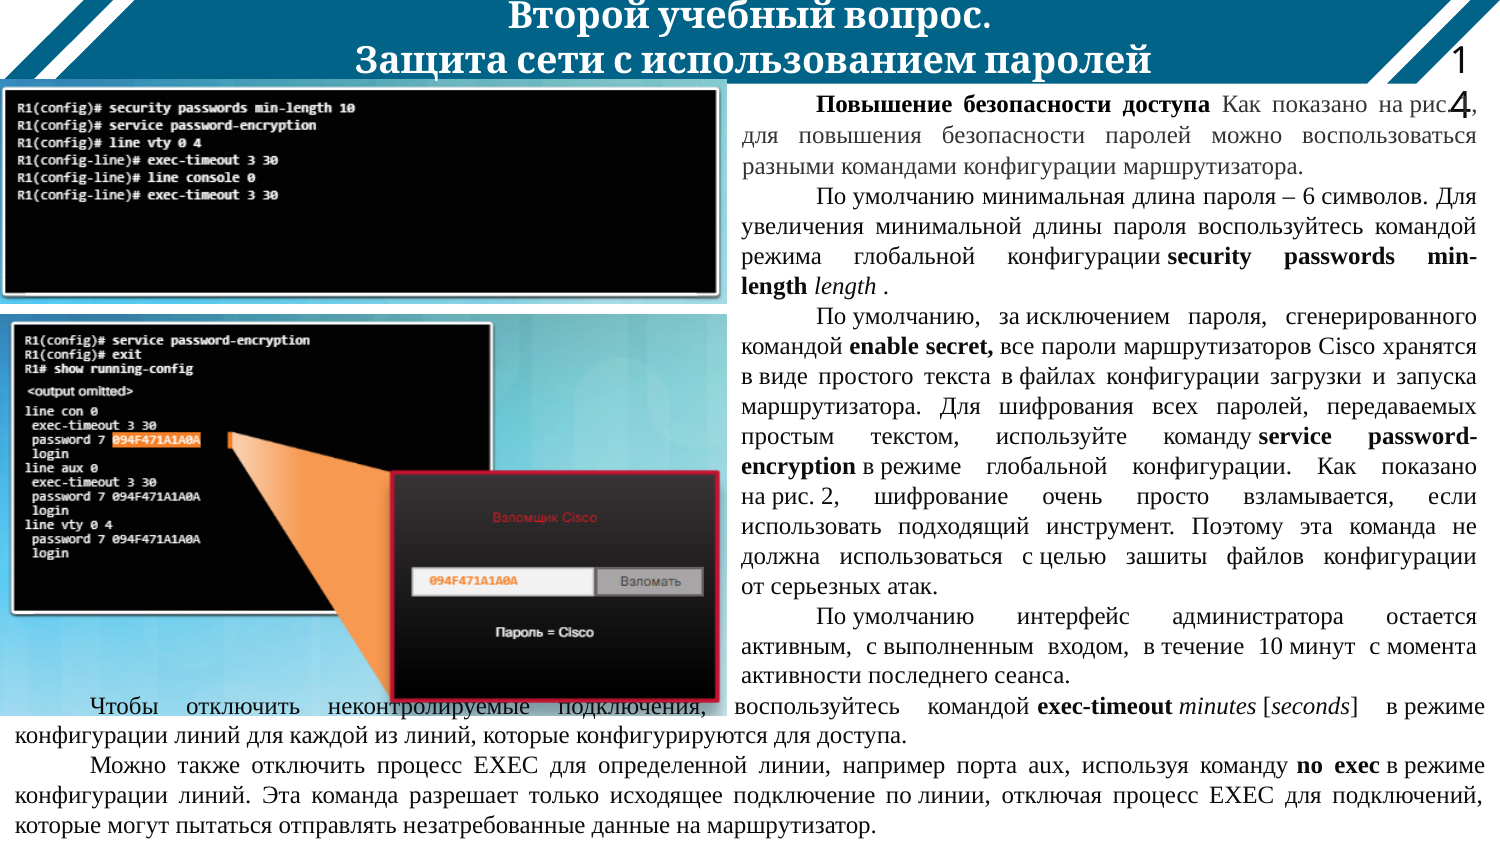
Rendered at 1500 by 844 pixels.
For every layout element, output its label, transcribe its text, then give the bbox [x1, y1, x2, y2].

text_box Второй учебный вопрос. Защита сети с использованием паролей [113, 0, 1395, 81]
picture [0, 78, 727, 304]
text_box Повышение безопасности доступа Как показано на рис. 1, для повышения безопасности паролей можно воспользоваться разными командами конфигурации маршрутизатора. По умолчанию минимальная длина пароля – 6 символов. Для увеличения минимальной длины пароля воспользуйтесь командой режима глобальной конфигурации security passwords min-length length . По умолчанию, за исключением пароля, сгенерированного командой enable secret, все пароли маршрутизаторов Cisco хранятся в виде простого текста в файлах конфигурации загрузки и запуска маршрутизатора. Для шифрования всех паролей, передаваемых простым текстом, используйте команду service password-encryption в режиме глобальной конфигурации. Как показано на рис. 2, шифрование очень просто взламывается, если использовать подходящий инструмент. Поэтому эта команда не должна использоваться с целью зашиты файлов конфигурации от серьезных атак. По умолчанию интерфейс администратора остается активным, с выполненным входом, в течение 10 минут с момента активности последнего сеанса. [726, 79, 1500, 681]
text_box Чтобы отключить неконтролируемые подключения, воспользуйтесь командой exec-timeout minutes [seconds] в режиме конфигурации линий для каждой из линий, которые конфигурируются для доступа. Можно также отключить процесс EXEC для определенной линии, например порта aux, используя команду no exec в режиме конфигурации линий. Эта команда разрешает только исходящее подключение по линии, отключая процесс EXEC для подключений, которые могут пытаться отправлять незатребованные данные на маршрутизатор. [0, 681, 1500, 844]
picture [0, 313, 727, 717]
text_box 14 [1435, 28, 1500, 74]
